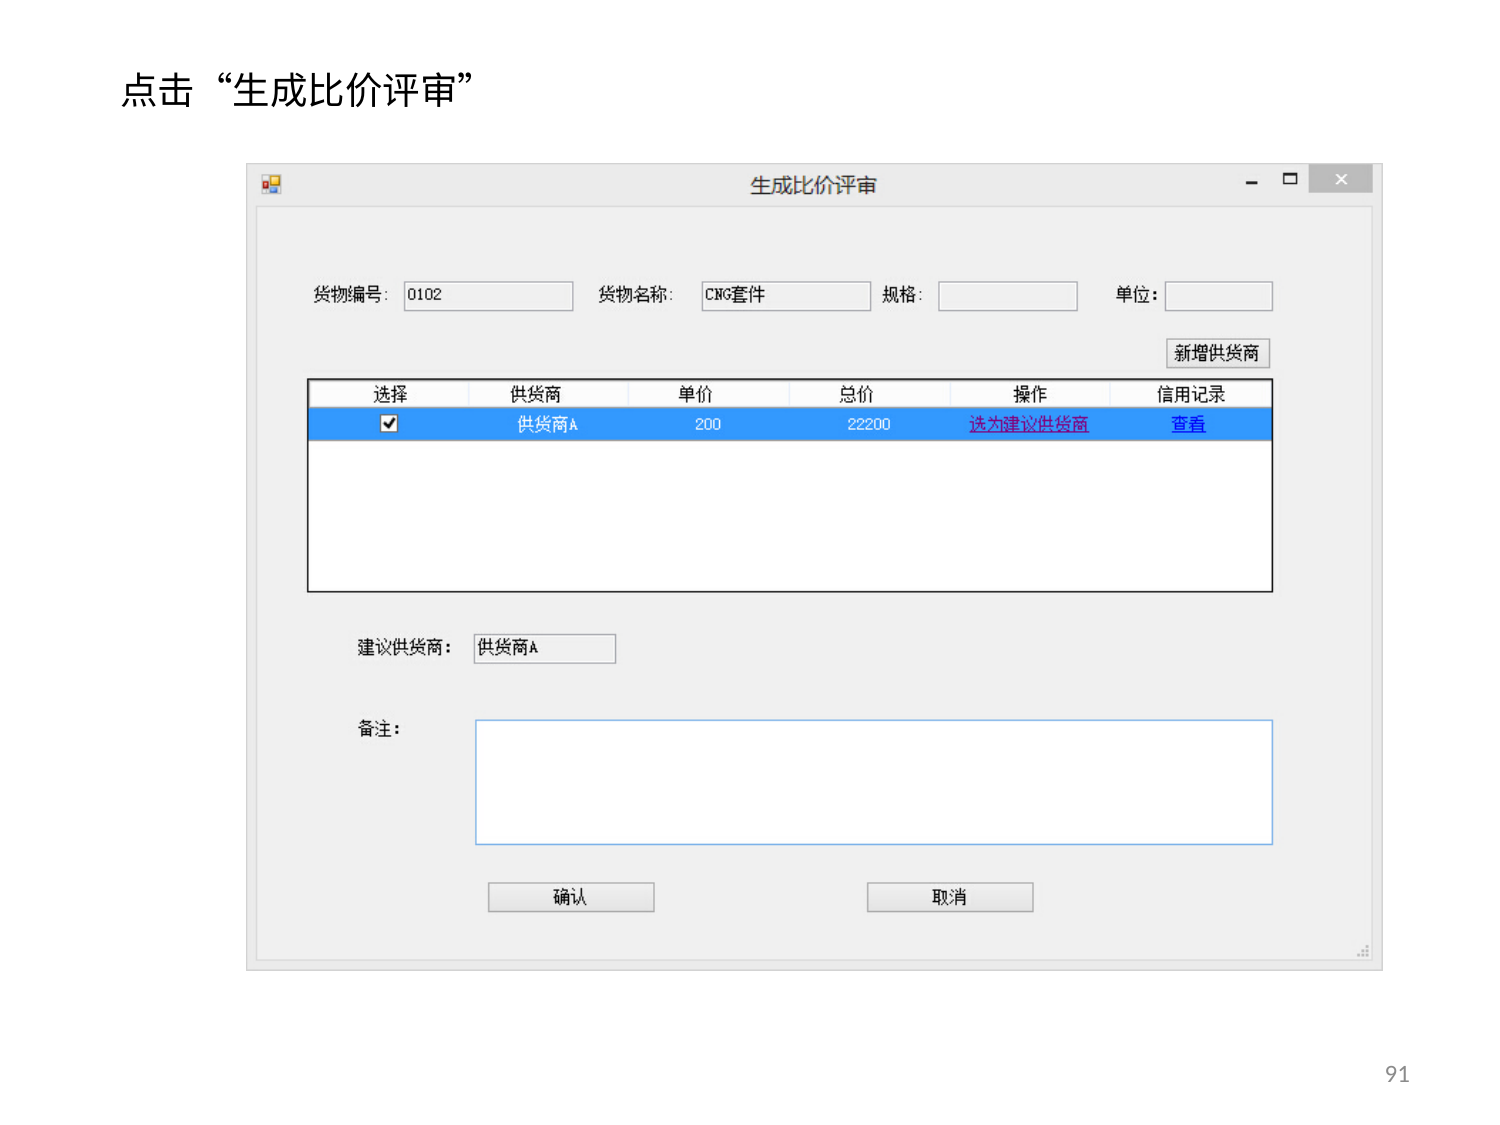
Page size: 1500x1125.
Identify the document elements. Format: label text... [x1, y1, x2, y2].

slide_number 91 [1074, 1042, 1425, 1103]
text_box 点击“生成比价评审” [105, 59, 586, 164]
picture [245, 163, 1384, 971]
